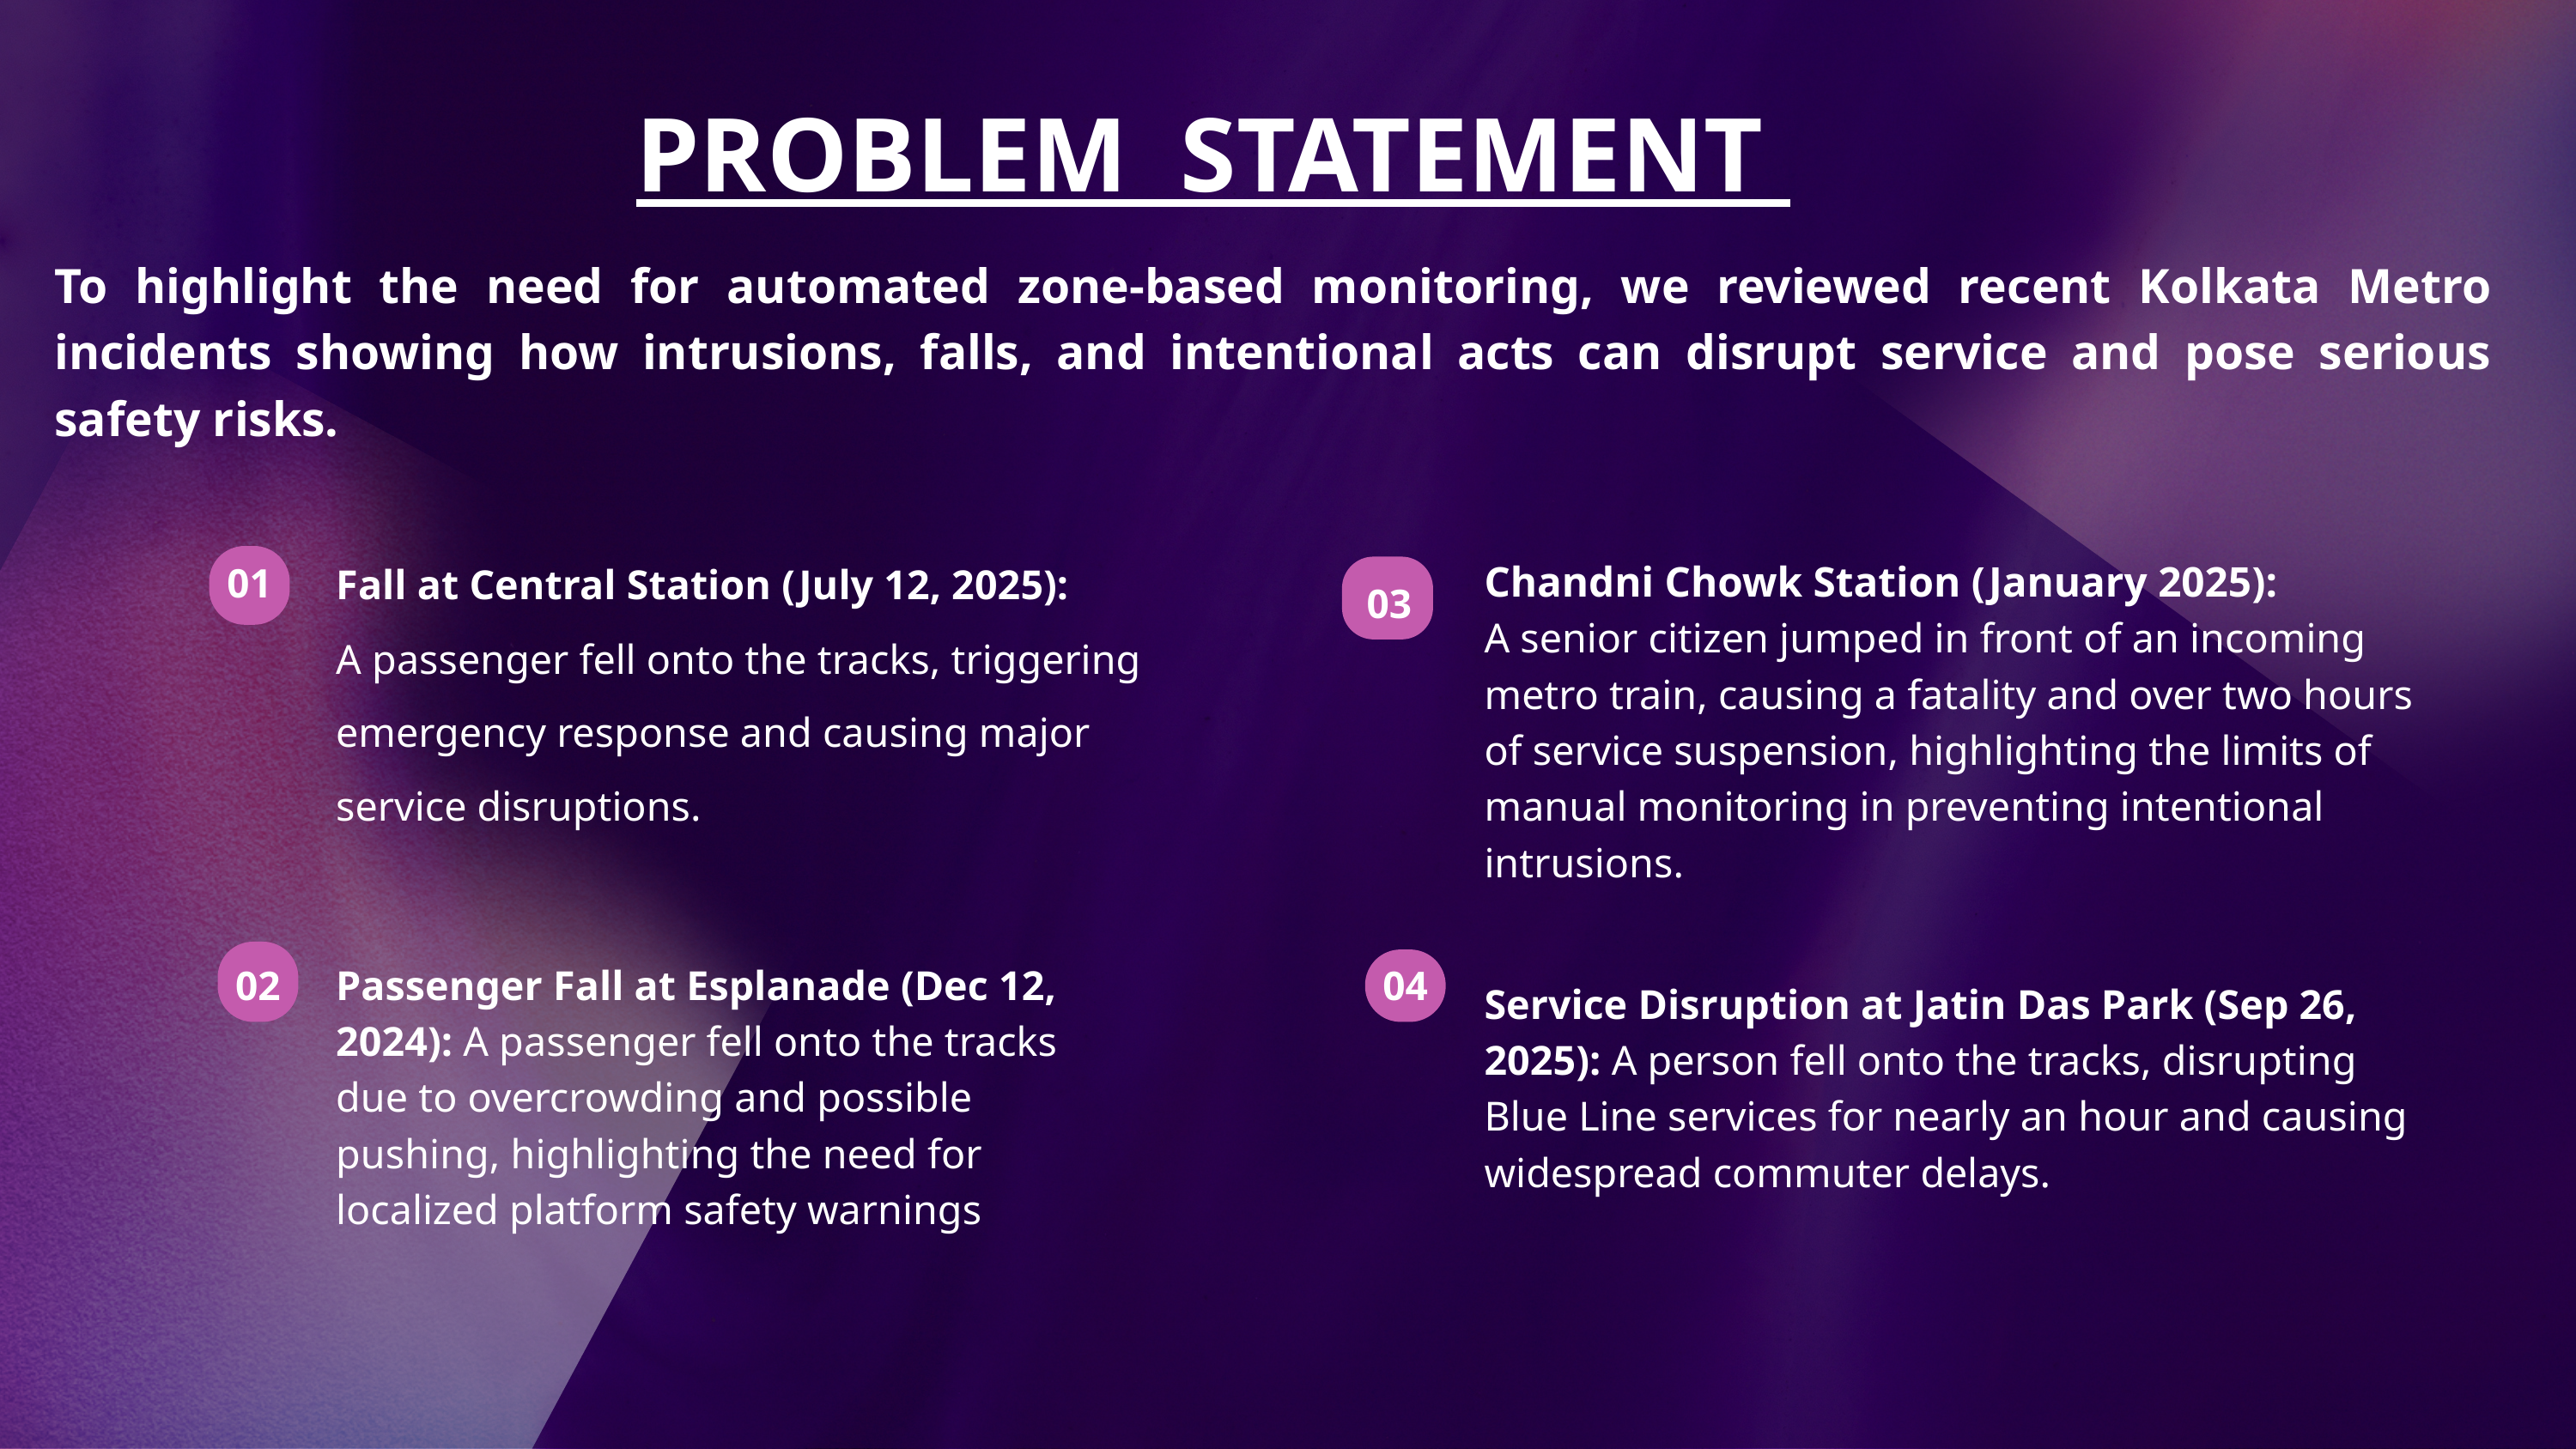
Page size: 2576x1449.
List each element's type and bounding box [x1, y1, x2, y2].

text_box [1364, 949, 1446, 1022]
text_box [1341, 556, 1434, 640]
text_box [217, 941, 299, 1022]
text_box [209, 545, 290, 626]
text_box [0, 0, 2576, 1449]
